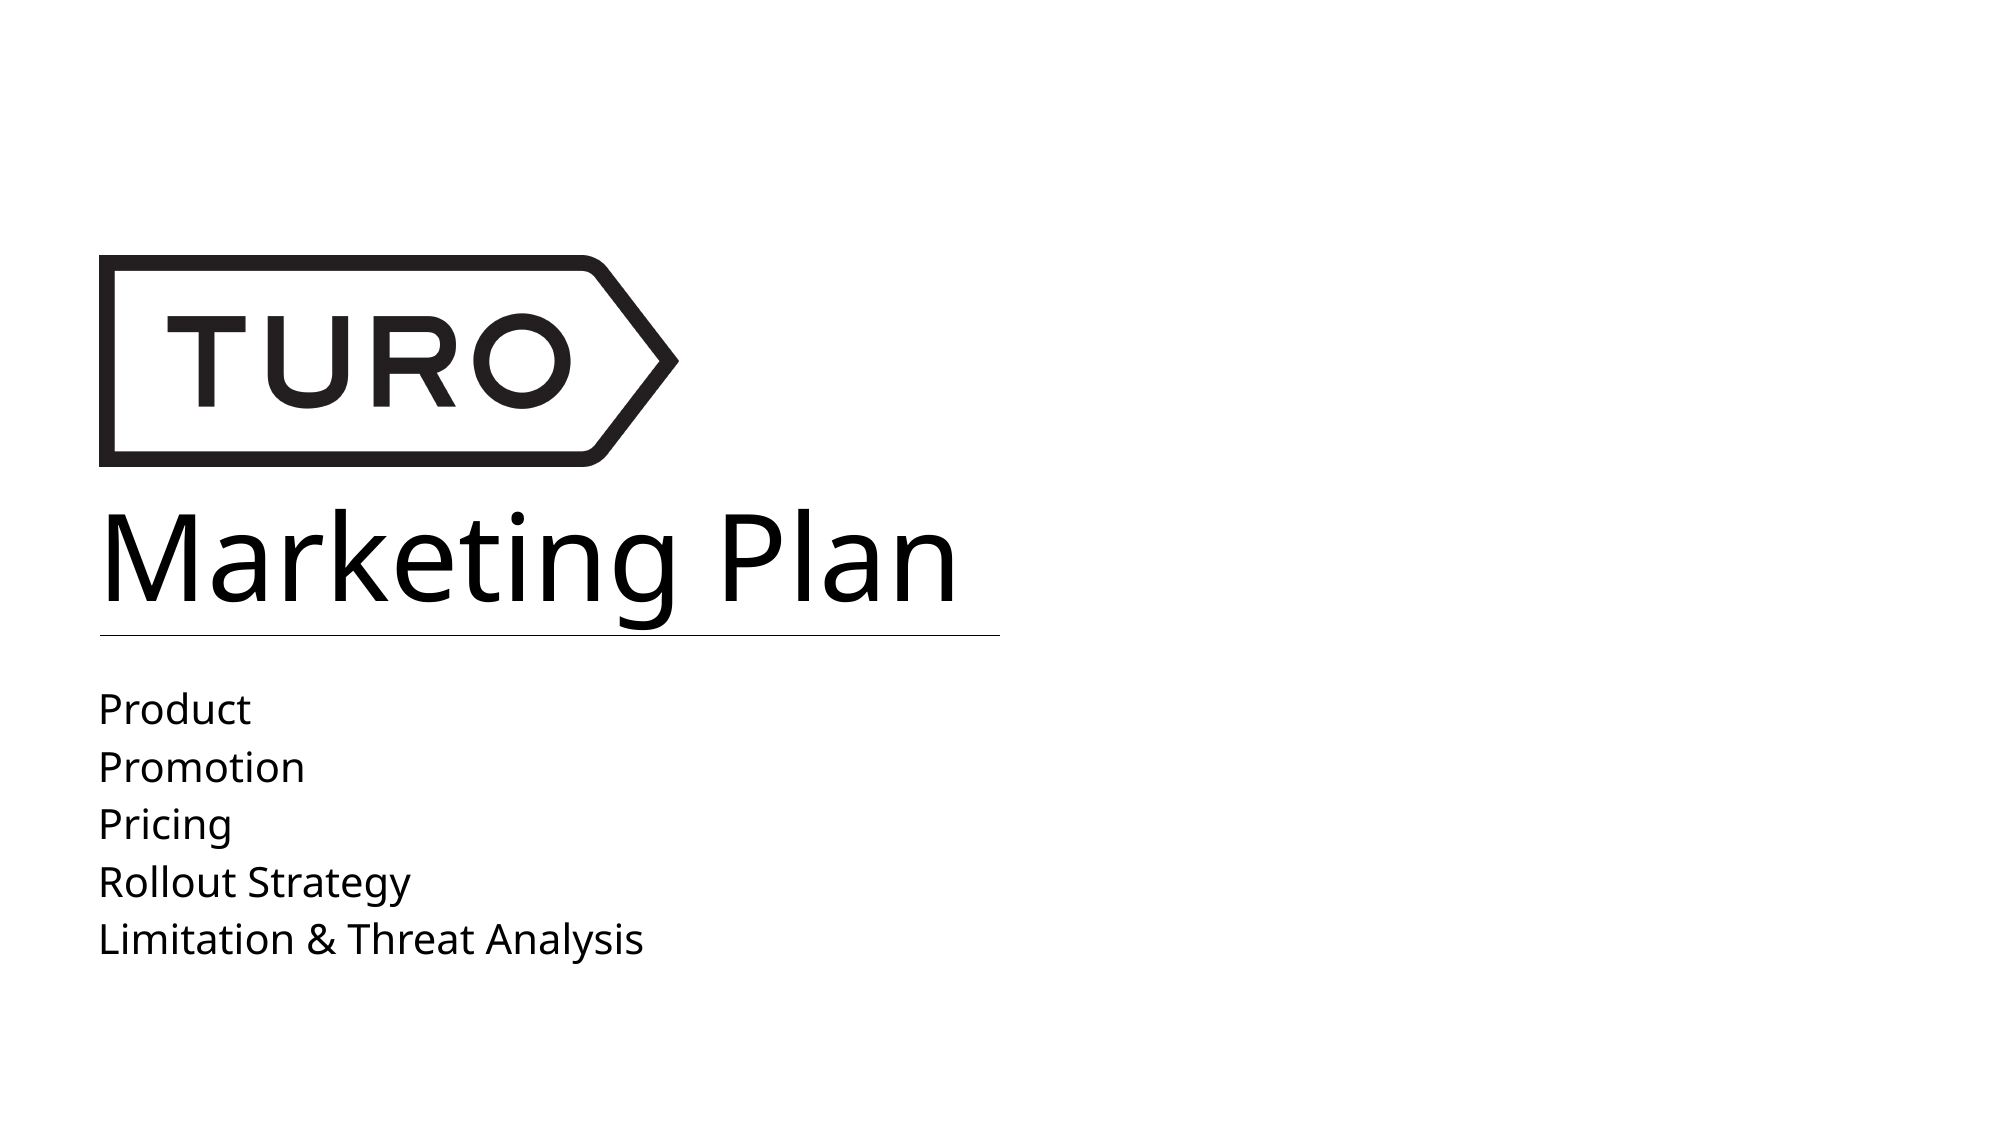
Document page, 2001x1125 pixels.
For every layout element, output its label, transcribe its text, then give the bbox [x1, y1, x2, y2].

text_box Product Promotion Pricing Rollout Strategy Limitation & Threat Analysis [82, 681, 984, 1046]
title Marketing Plan [82, 489, 1024, 636]
picture [99, 255, 679, 467]
